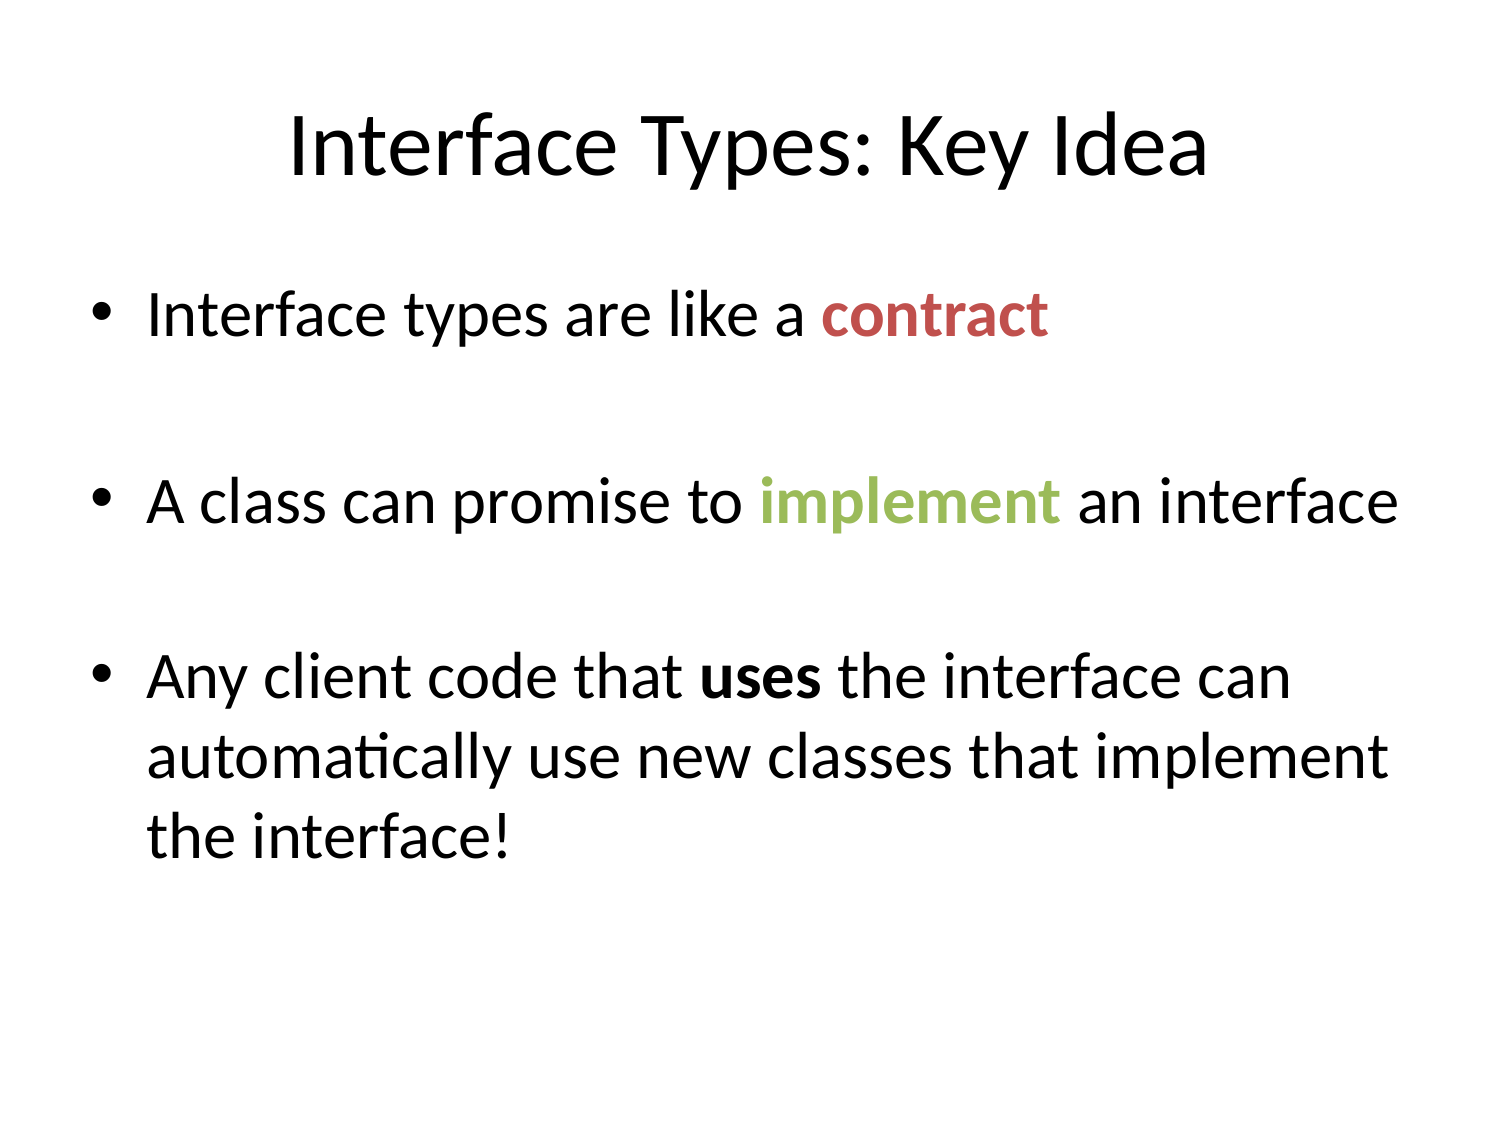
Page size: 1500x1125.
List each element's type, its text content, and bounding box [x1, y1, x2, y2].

title Interface Types: Key Idea [75, 45, 1425, 233]
list Interface types are like a contract A class can promise to implement an interface Any client code that uses the interface can automatically use new classes that implement the interface! [75, 262, 1425, 1100]
